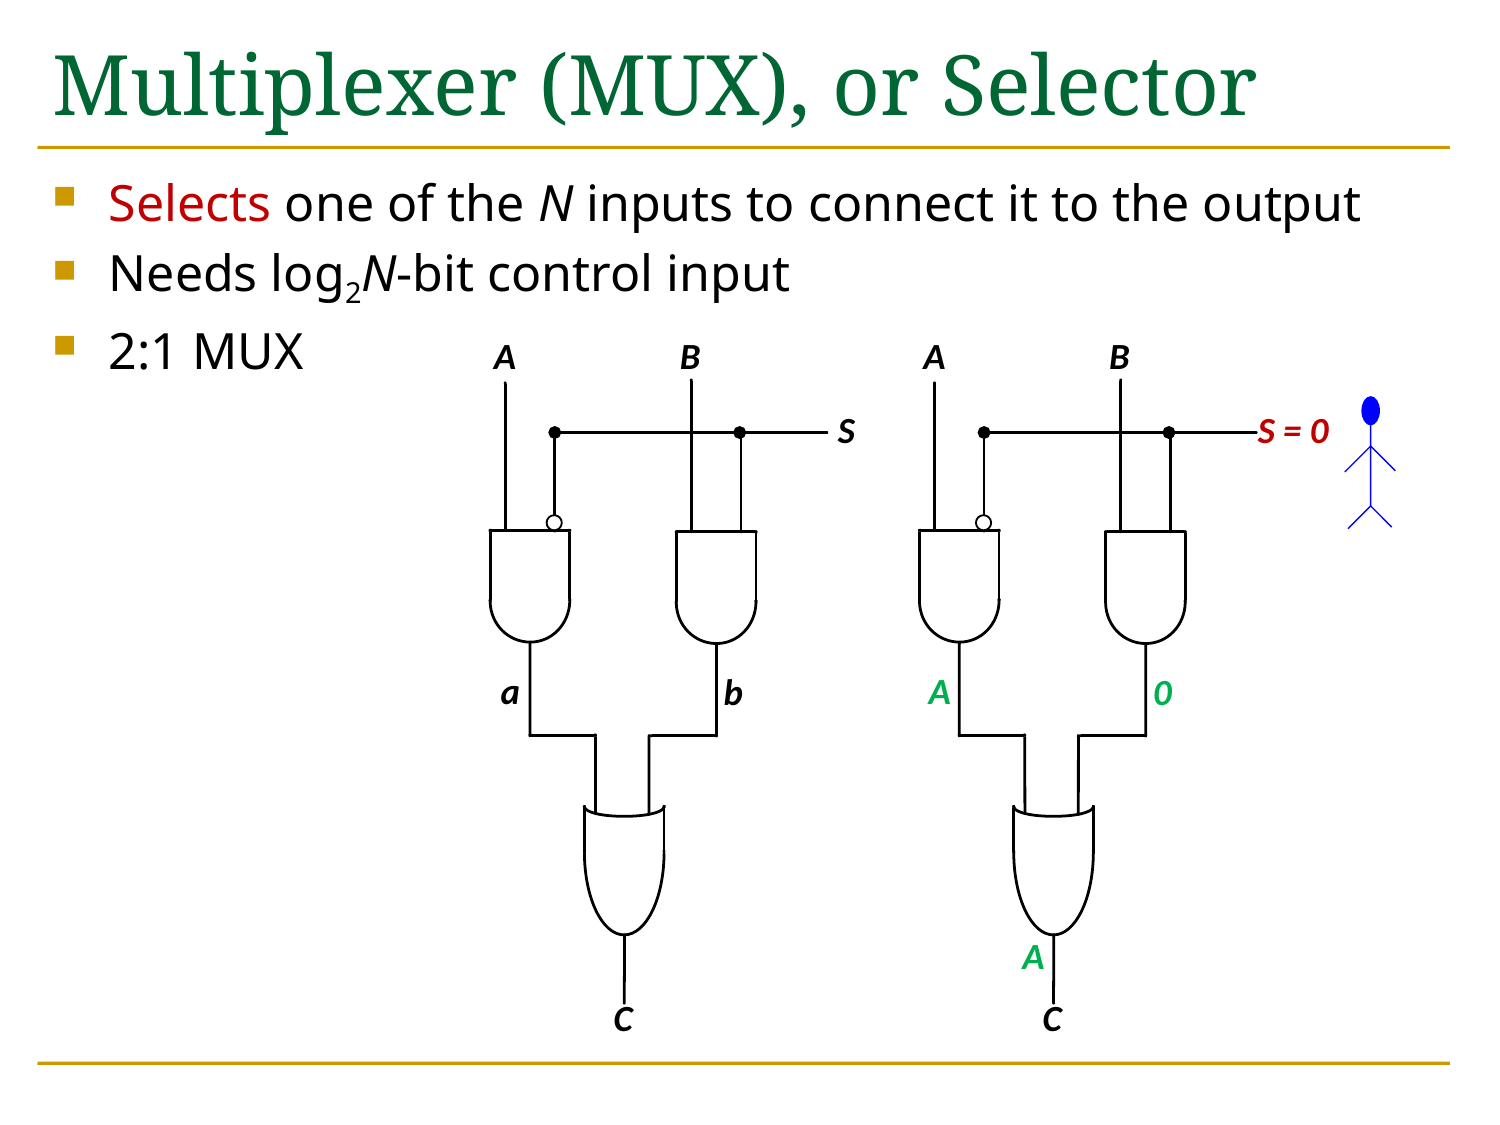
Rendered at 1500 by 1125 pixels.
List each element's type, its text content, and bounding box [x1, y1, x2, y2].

list Selects one of the N inputs to connect it to the output Needs log2N-bit control input 2:1 MUX [37, 163, 1450, 1016]
picture [903, 324, 1397, 1061]
title Multiplexer (MUX), or Selector [37, 24, 1450, 163]
picture [474, 324, 874, 1061]
